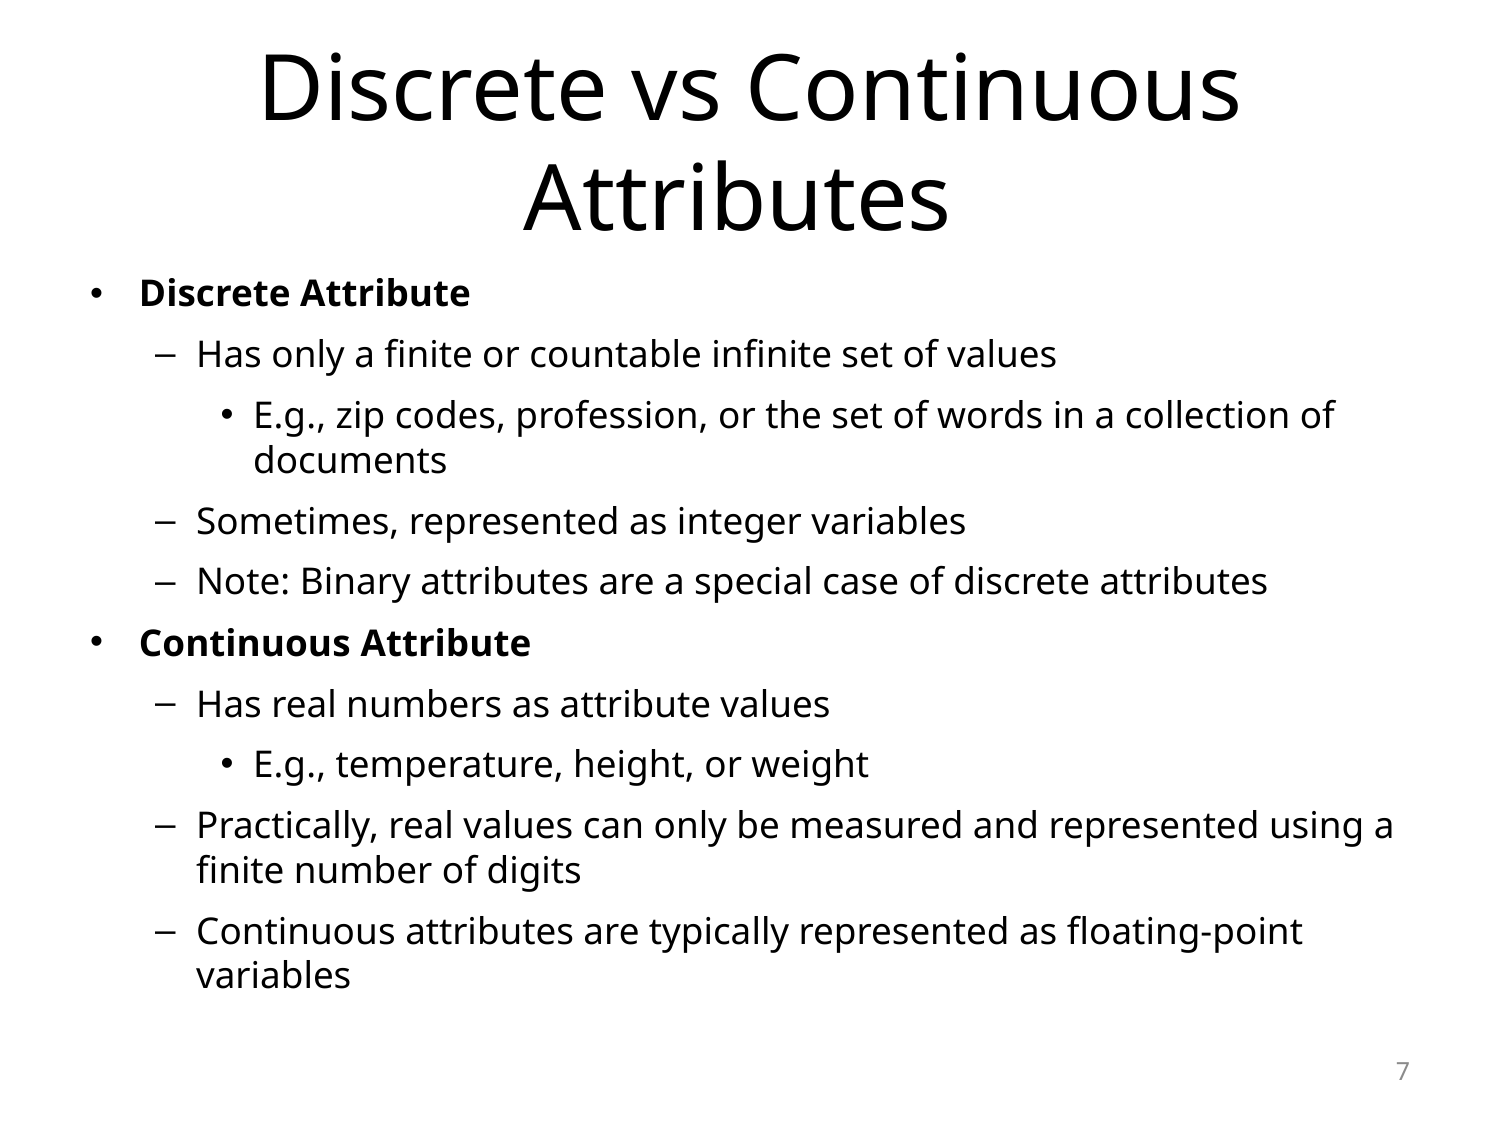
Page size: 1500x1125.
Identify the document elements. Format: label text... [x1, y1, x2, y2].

title Discrete vs Continuous Attributes [75, 45, 1425, 233]
slide_number 7 [1074, 1042, 1425, 1103]
list Discrete Attribute Has only a finite or countable infinite set of values E.g., zip codes, profession, or the set of words in a collection of documents Sometimes, represented as integer variables Note: Binary attributes are a special case of discrete attributes Continuous Attribute Has real numbers as attribute values E.g., temperature, height, or weight Practically, real values can only be measured and represented using a finite number of digits Continuous attributes are typically represented as floating-point variables [75, 262, 1425, 1005]
